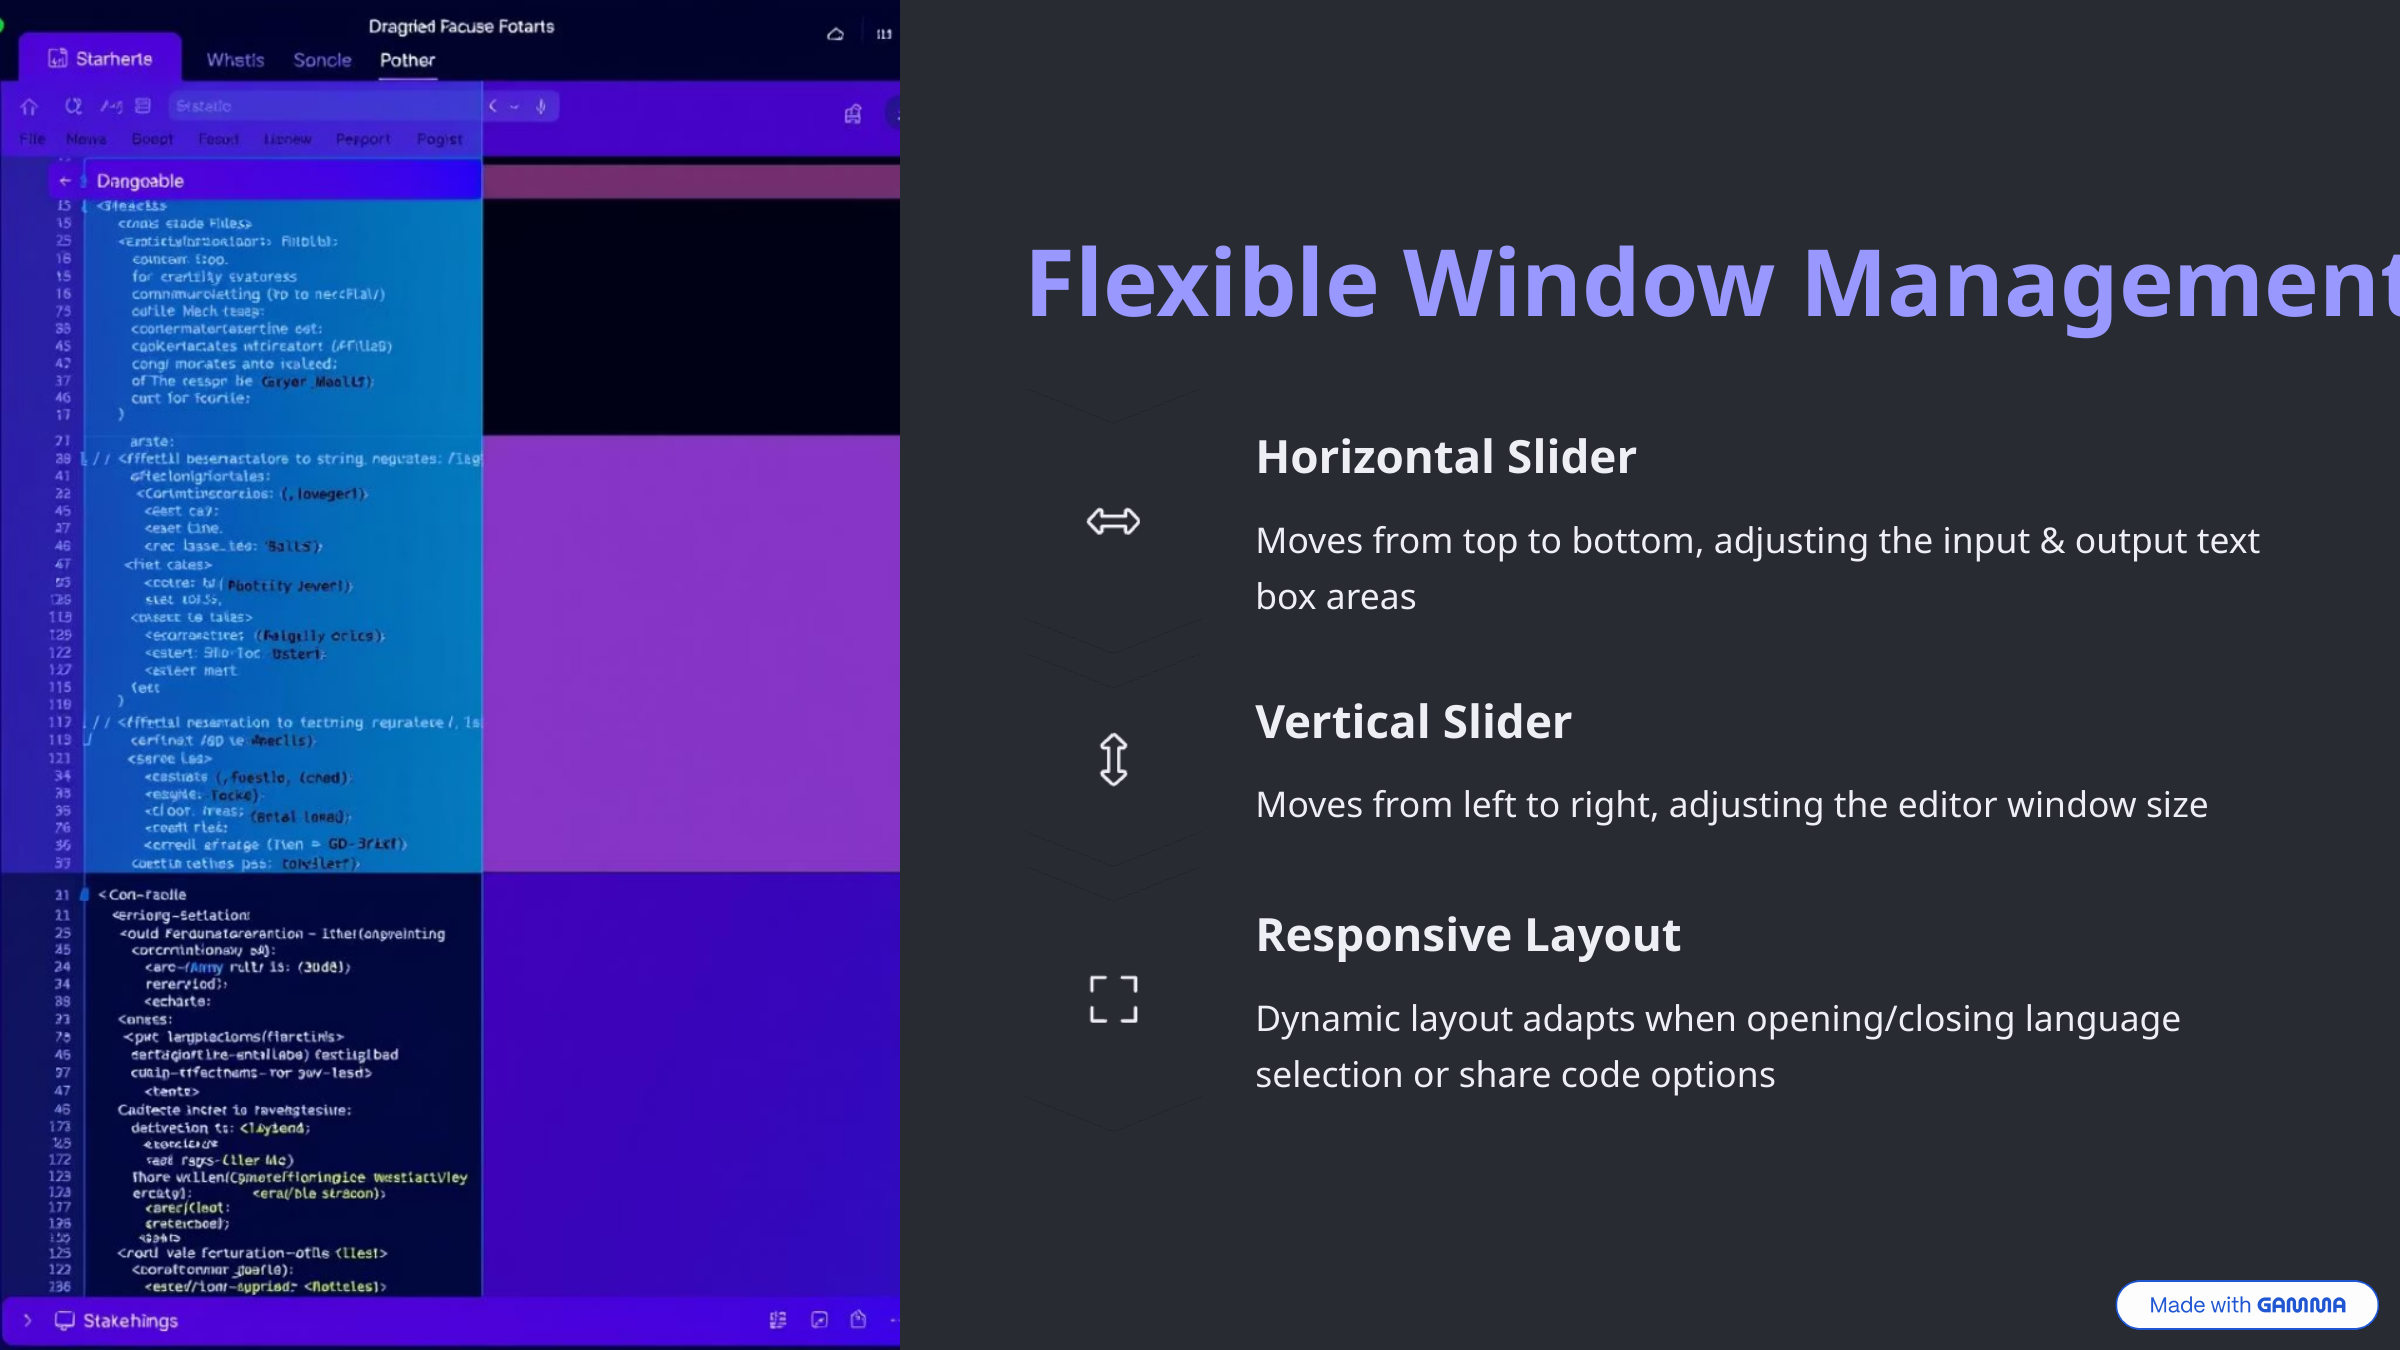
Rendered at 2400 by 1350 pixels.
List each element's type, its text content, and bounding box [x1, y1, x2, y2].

picture [0, 0, 900, 1350]
text_box Horizontal Slider [1255, 424, 1723, 483]
text_box Dynamic layout adapts when opening/closing language selection or share code options [1255, 981, 2276, 1096]
text_box Moves from left to right, adjusting the editor window size [1255, 768, 2276, 826]
picture [2106, 1271, 2389, 1339]
text_box Flexible Window Management [1024, 218, 2255, 336]
picture [1024, 388, 1203, 1132]
text_box Moves from top to bottom, adjusting the input & output text box areas [1255, 504, 2276, 618]
text_box Vertical Slider [1255, 688, 1723, 748]
text_box Responsive Layout [1255, 902, 1723, 961]
